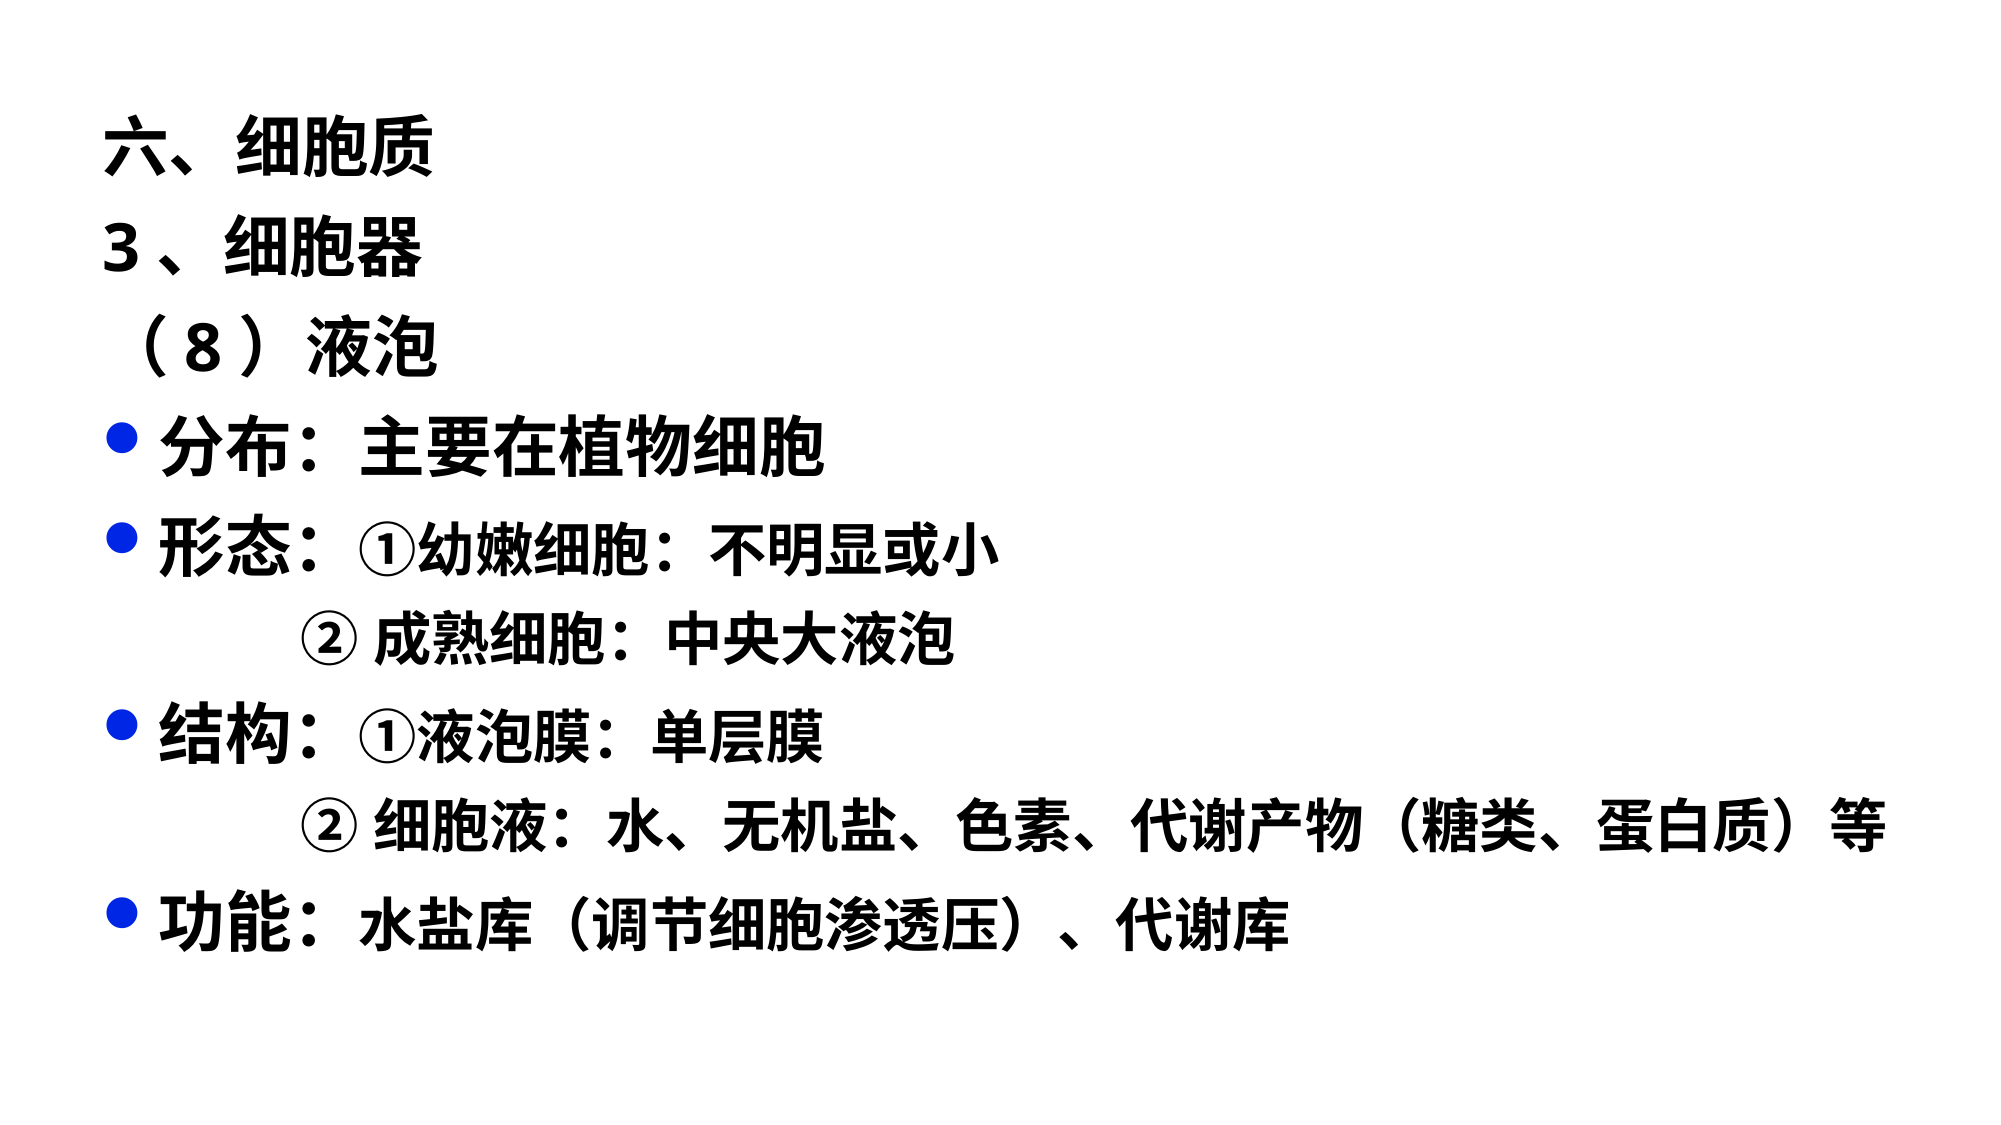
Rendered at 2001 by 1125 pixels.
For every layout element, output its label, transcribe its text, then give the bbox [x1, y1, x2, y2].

text_box 六、细胞质 3、细胞器 （8）液泡 分布：主要在植物细胞 形态：①幼嫩细胞：不明显或小 ②成熟细胞：中央大液泡 结构：①液泡膜：单层膜 ②细胞液：水、无机盐、色素、代谢产物（糖类、蛋白质）等 功能：水盐库（调节细胞渗透压）、代谢库 [87, 77, 1962, 890]
